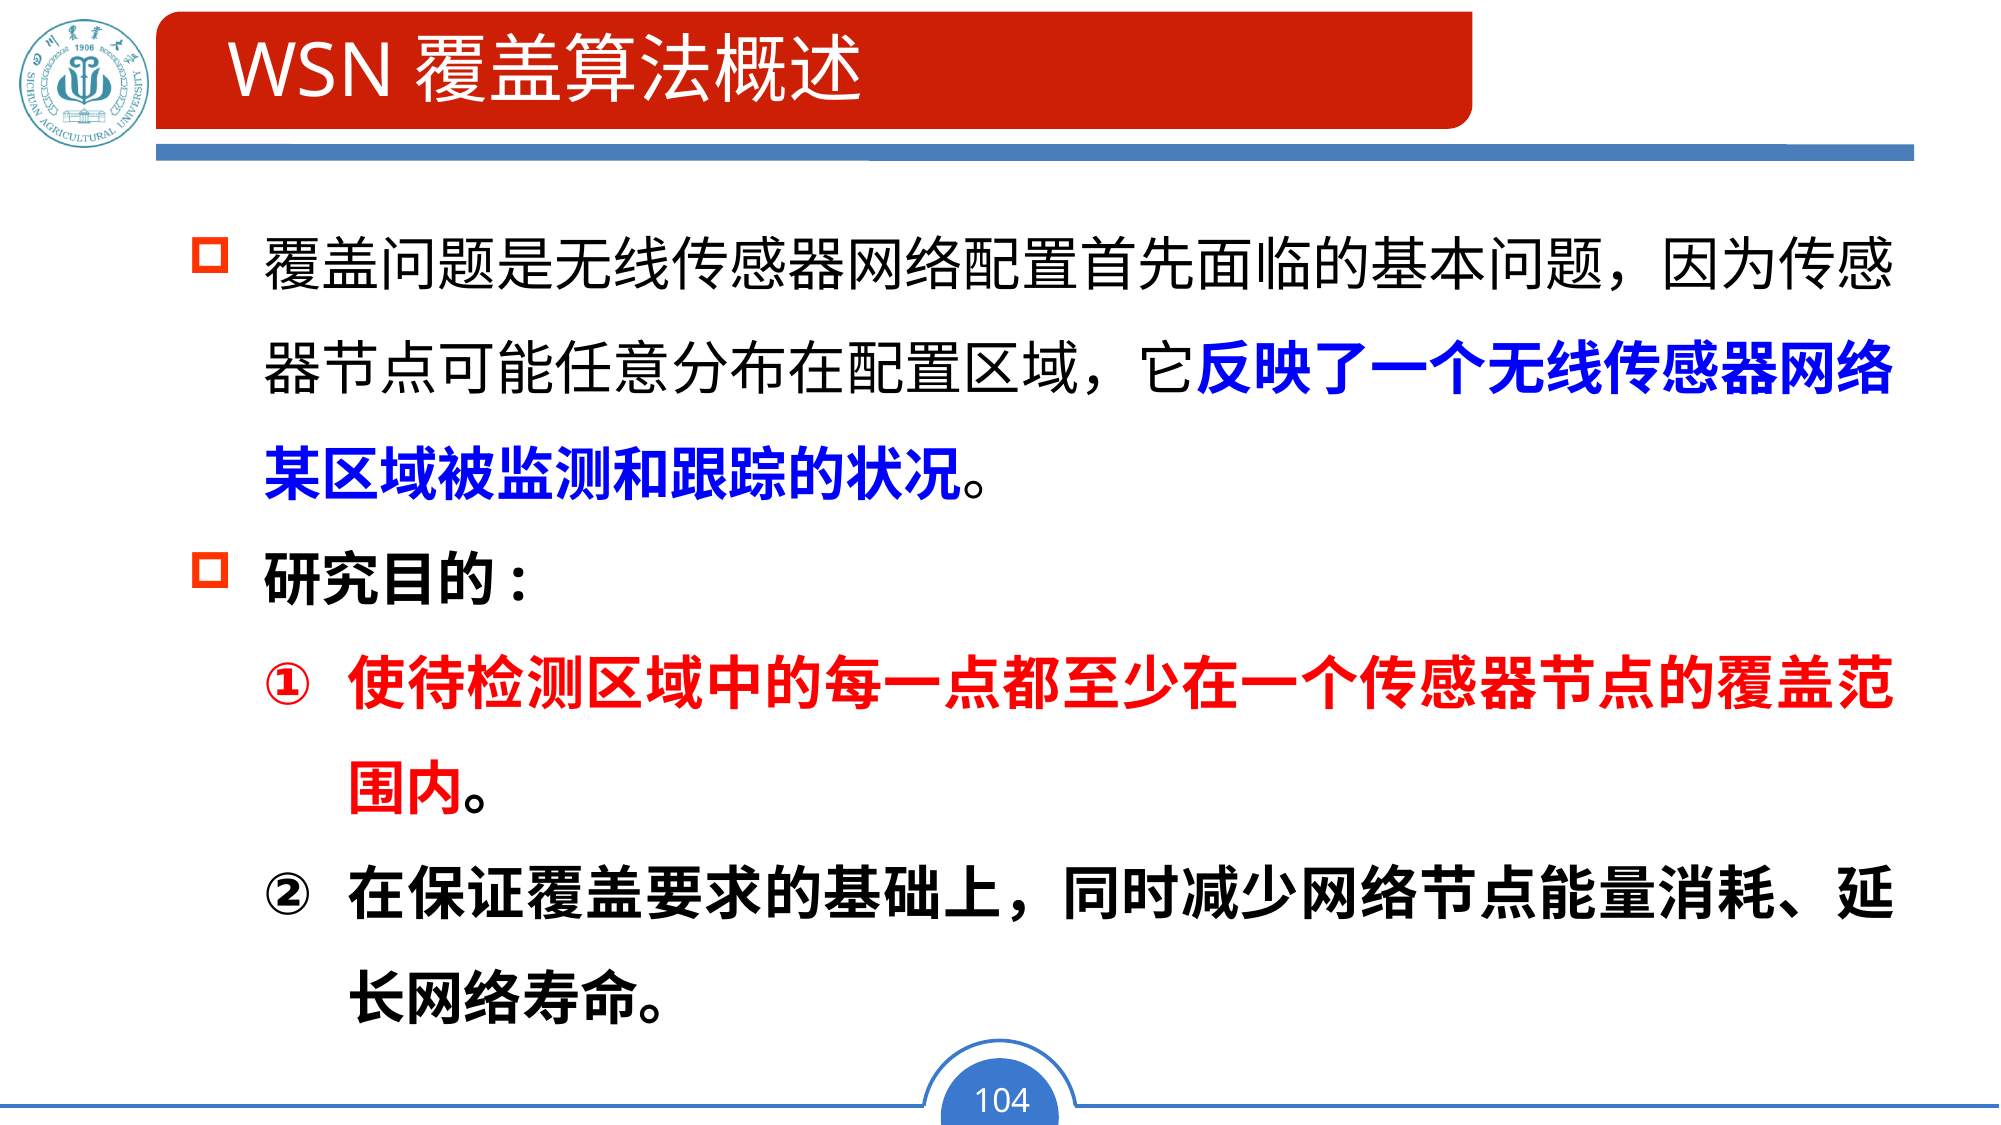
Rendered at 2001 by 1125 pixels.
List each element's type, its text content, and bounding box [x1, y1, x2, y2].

title WSN覆盖算法概述 [173, 14, 1910, 126]
text_box 覆盖问题是无线传感器网络配置首先面临的基本问题，因为传感器节点可能任意分布在配置区域，它反映了一个无线传感器网络某区域被监测和跟踪的状况。 研究目的: 使待检测区域中的每一点都至少在一个传感器节点的覆盖范围内。 在保证覆盖要求的基础上，同时减少网络节点能量消耗、延长网络寿命。 [173, 184, 1910, 1039]
